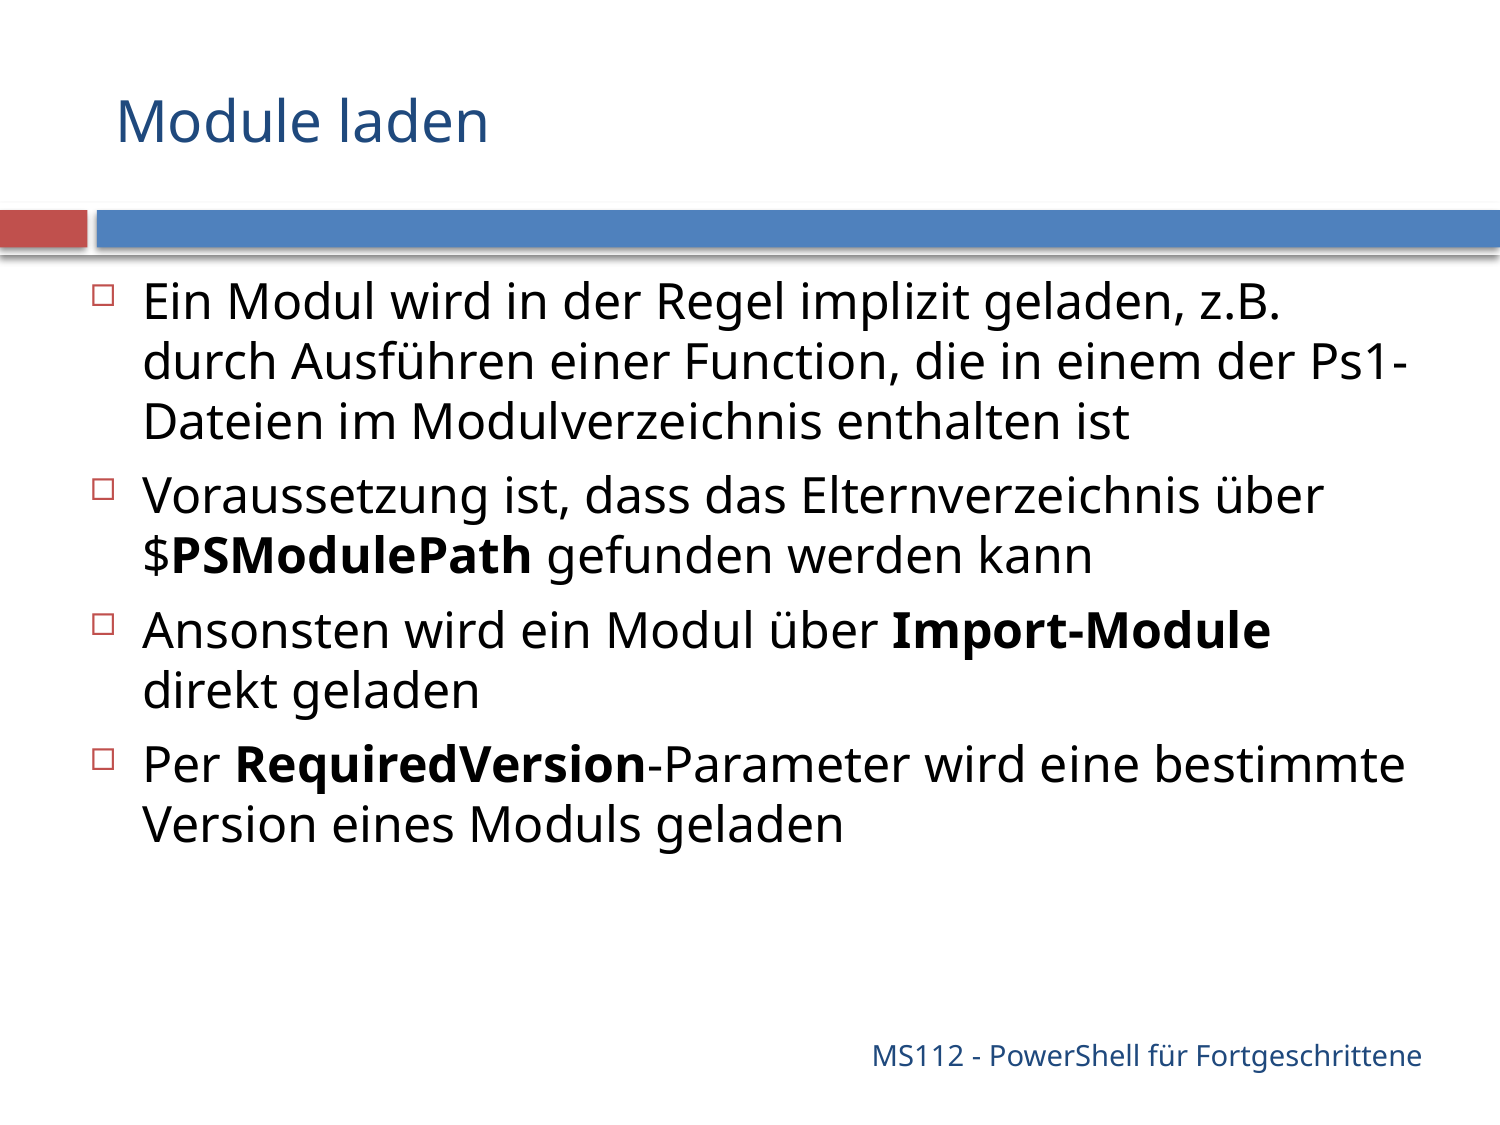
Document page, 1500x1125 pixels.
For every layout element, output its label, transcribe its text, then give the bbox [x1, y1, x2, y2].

list Ein Modul wird in der Regel implizit geladen, z.B. durch Ausführen einer Function, die in einem der Ps1-Dateien im Modulverzeichnis enthalten ist Voraussetzung ist, dass das Elternverzeichnis über $PSModulePath gefunden werden kann Ansonsten wird ein Modul über Import-Module direkt geladen Per RequiredVersion-Parameter wird eine bestimmte Version eines Moduls geladen [75, 261, 1425, 1059]
footer MS112 - PowerShell für Fortgeschrittene [99, 1024, 1438, 1085]
title Module laden [100, 37, 1438, 200]
